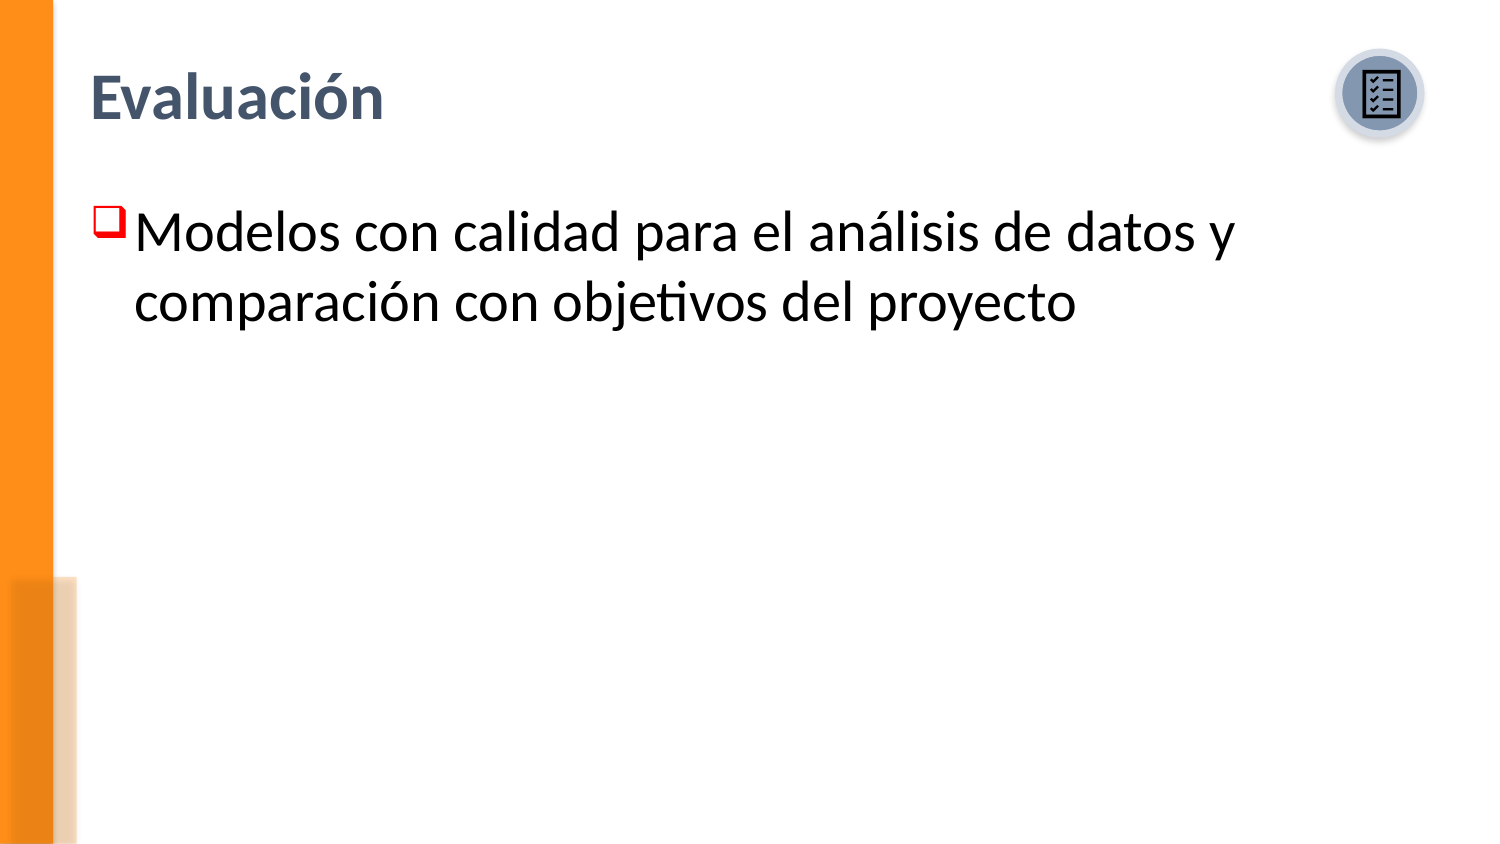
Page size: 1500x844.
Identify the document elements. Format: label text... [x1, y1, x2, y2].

title Evaluación [75, 18, 1425, 141]
list Modelos con calidad para el análisis de datos y comparación con objetivos del proyecto [75, 185, 1425, 750]
picture [1352, 65, 1411, 124]
text_box [1337, 50, 1423, 120]
